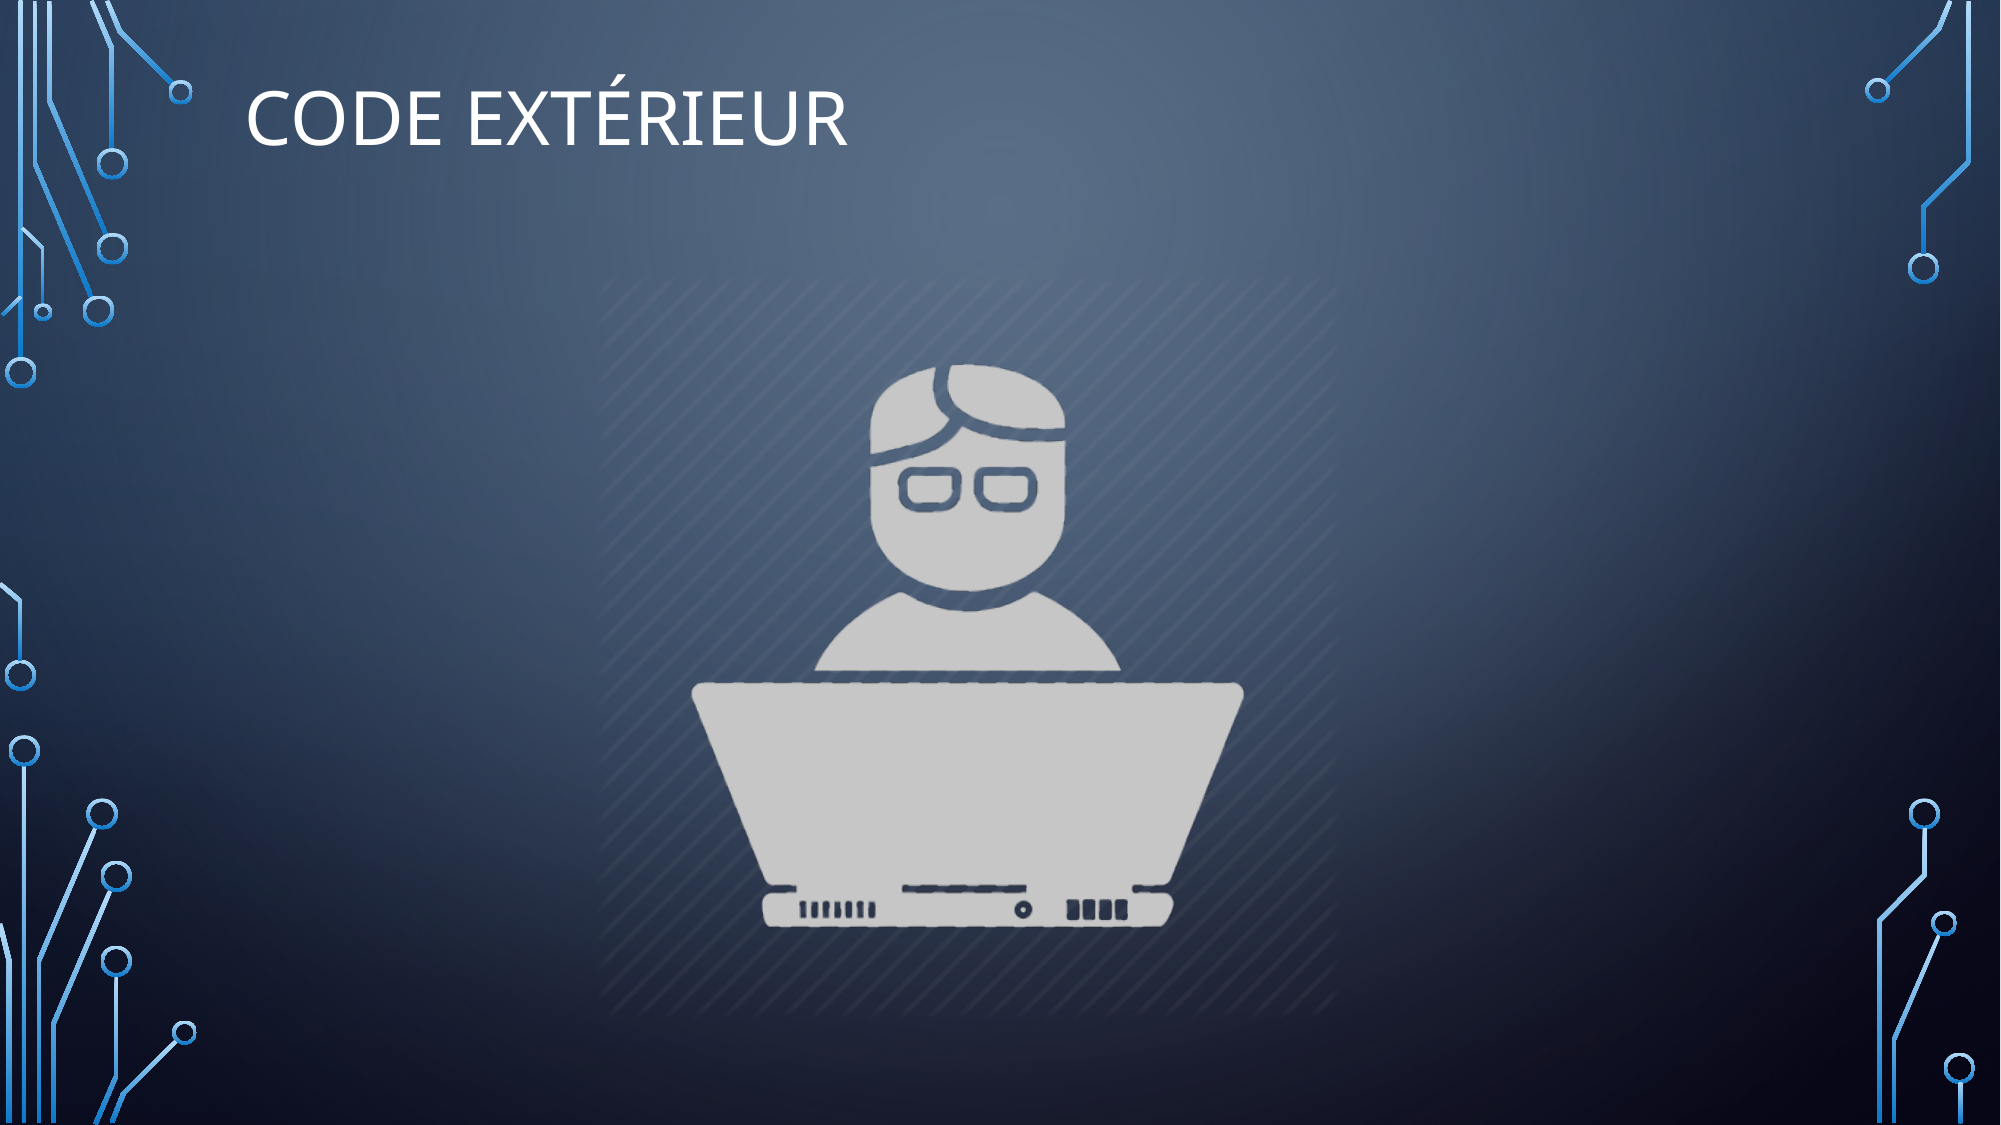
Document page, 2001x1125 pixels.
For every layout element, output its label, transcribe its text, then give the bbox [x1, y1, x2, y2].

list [593, 271, 1343, 1021]
title Code extérieur [0, 0, 1555, 243]
